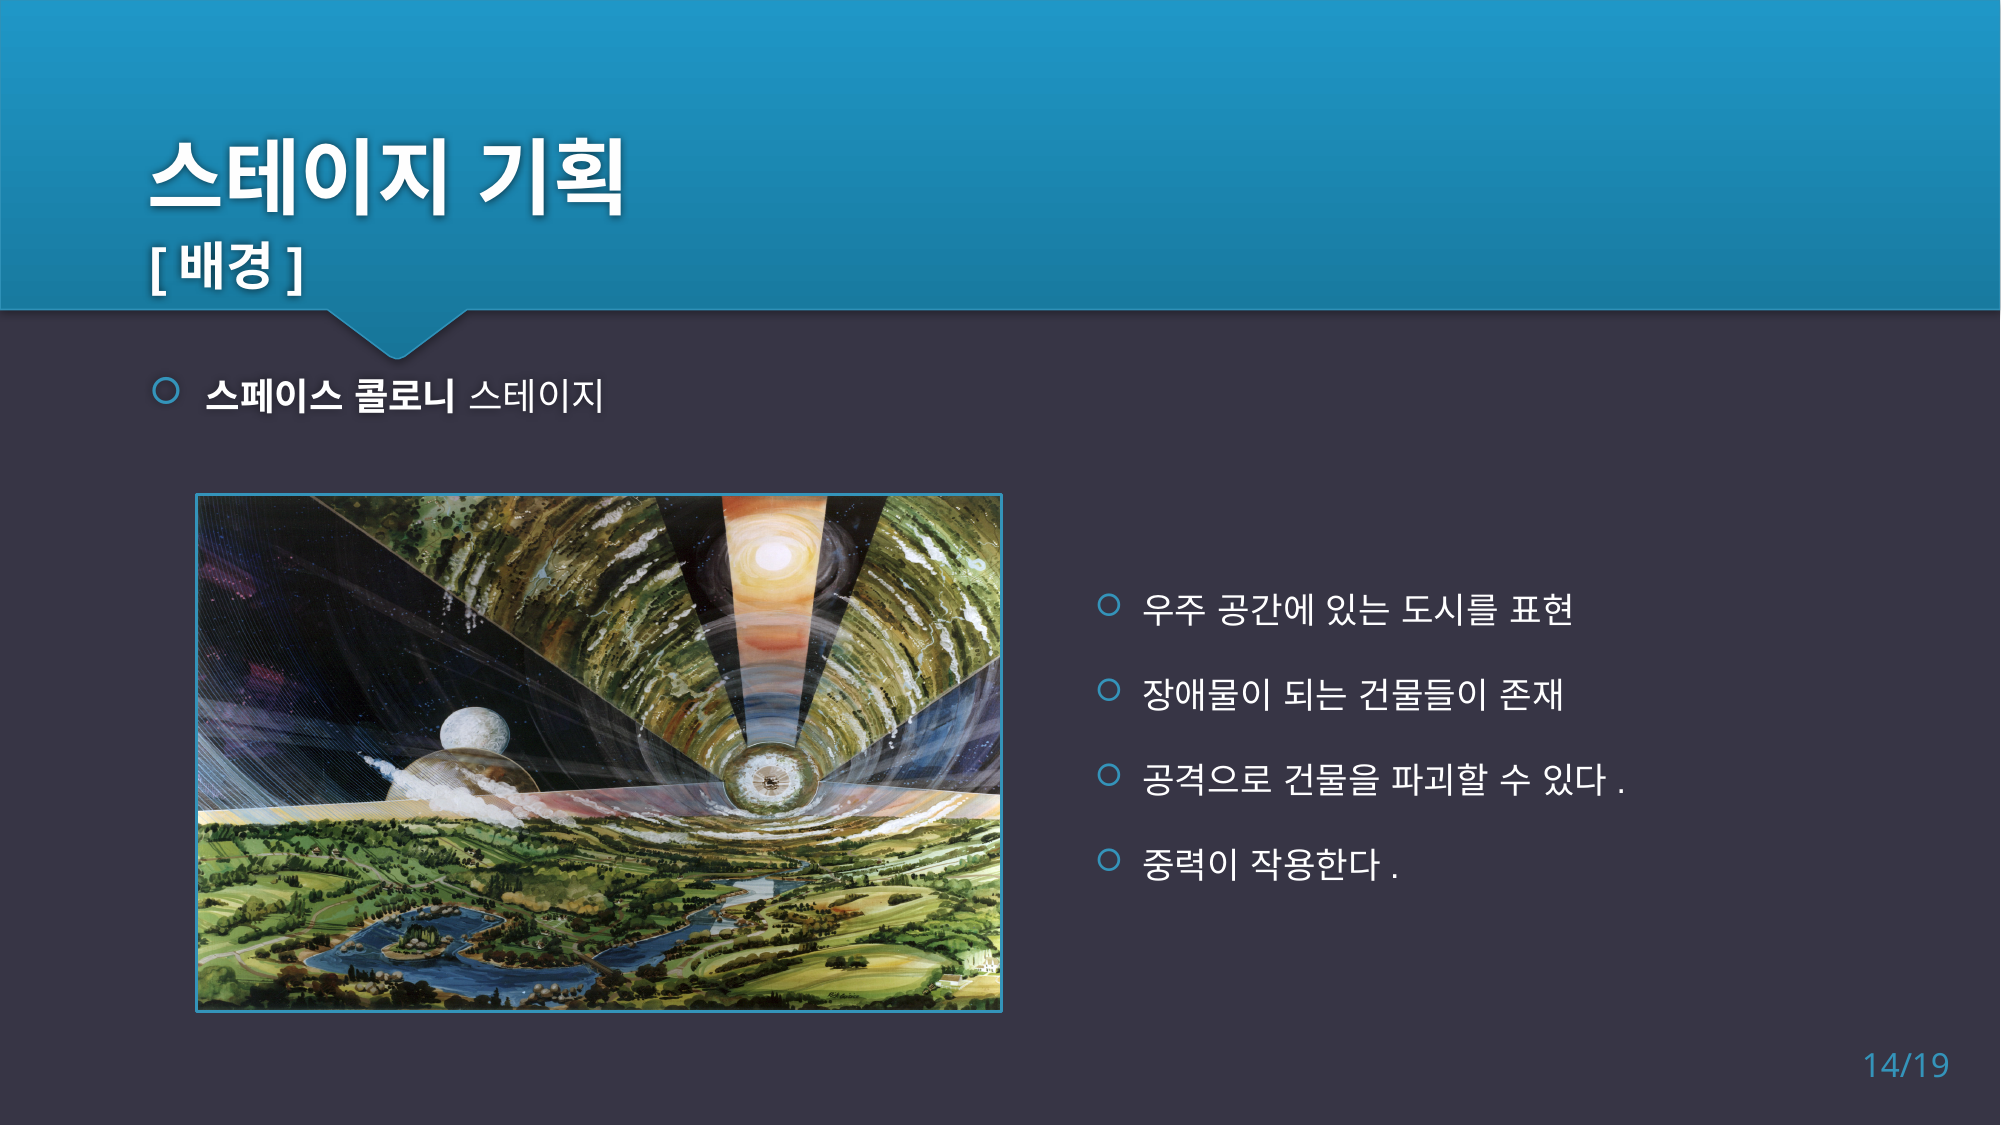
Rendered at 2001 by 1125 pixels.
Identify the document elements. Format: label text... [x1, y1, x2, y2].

picture [197, 495, 1001, 1011]
title 스테이지 기획 [132, 73, 1868, 206]
text_box [배경] [134, 213, 1869, 304]
list 스페이스 콜로니 스테이지 [134, 365, 1866, 963]
slide_number 14/19 [1790, 1010, 1966, 1092]
text_box 우주 공간에 있는 도시를 표현 장애물이 되는 건물들이 존재 공격으로 건물을 파괴할 수 있다. 중력이 작용한다. [1080, 463, 1724, 1011]
